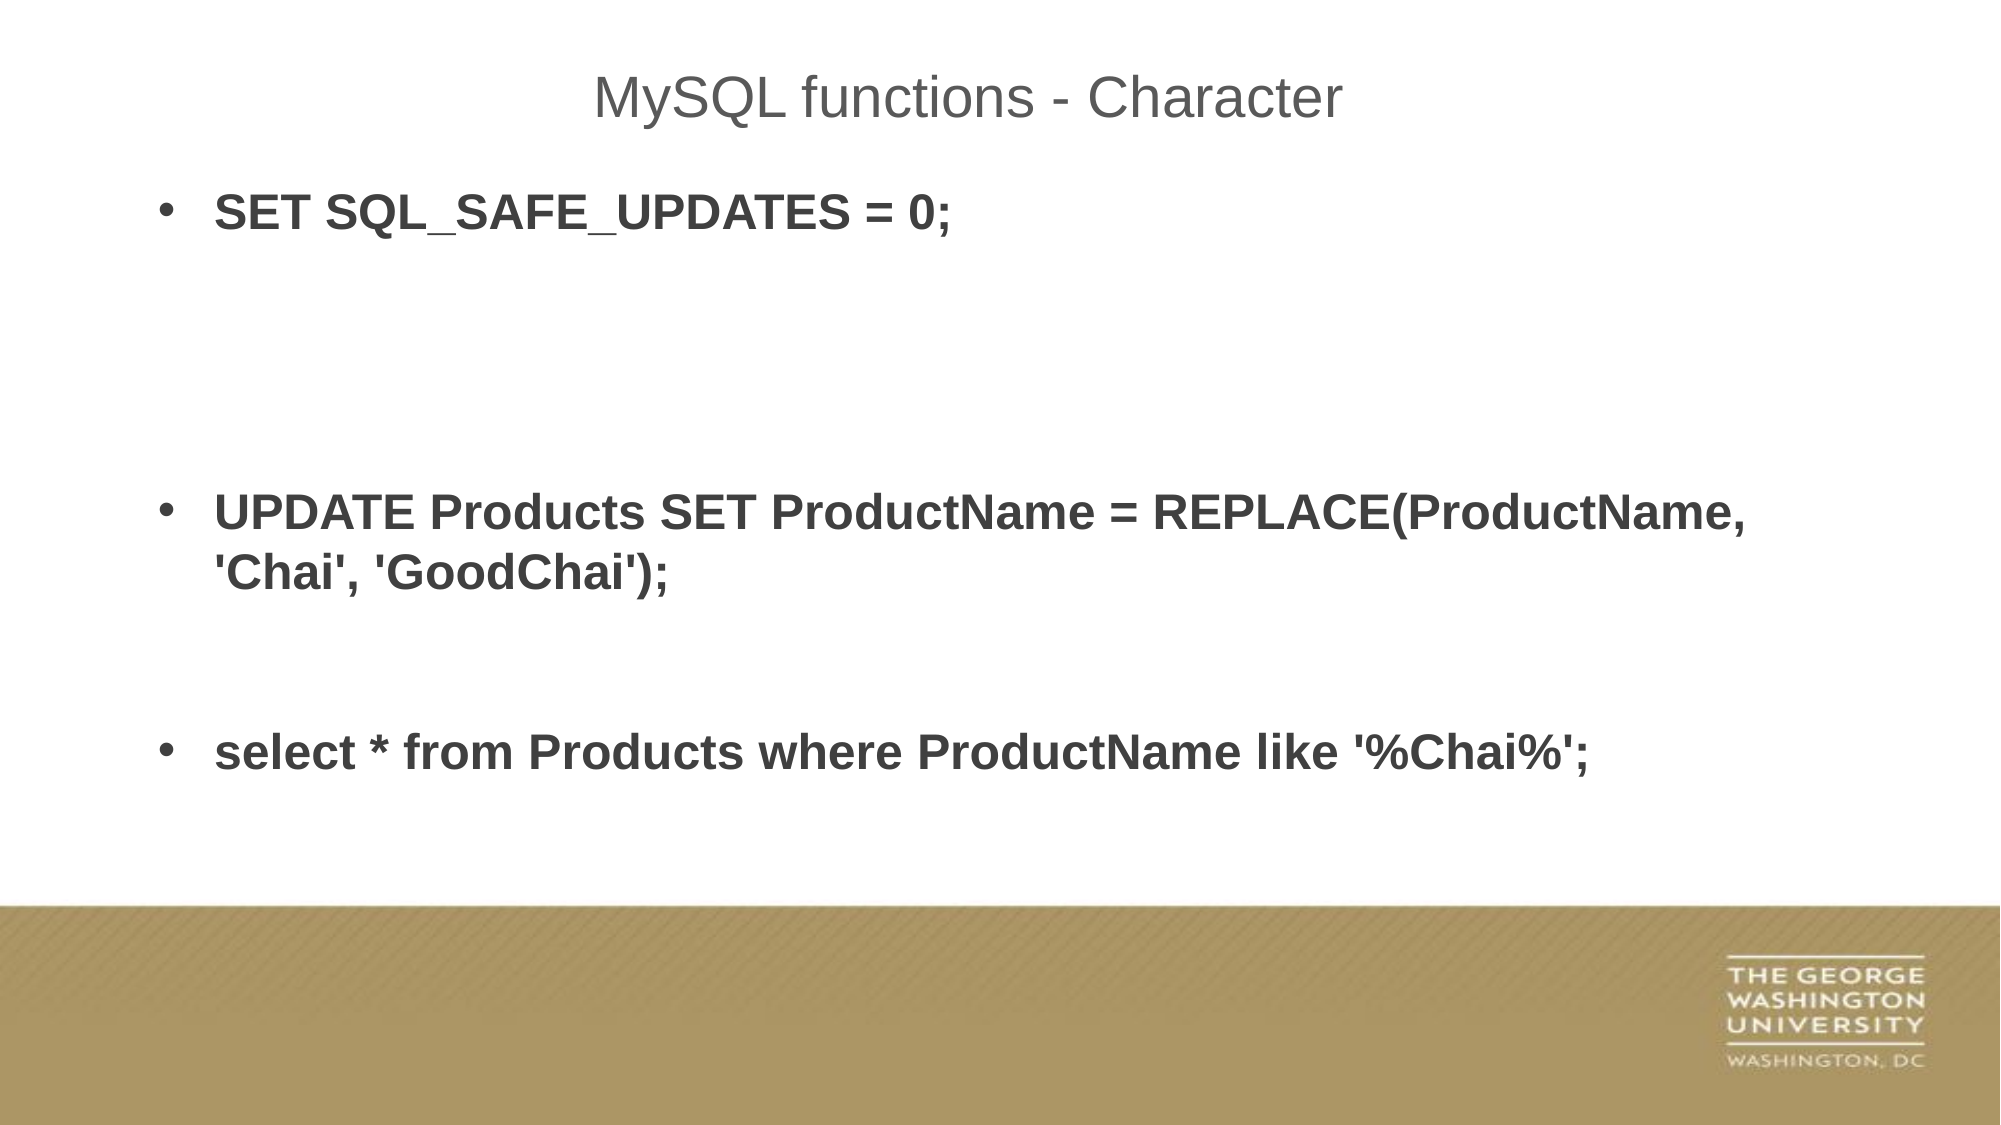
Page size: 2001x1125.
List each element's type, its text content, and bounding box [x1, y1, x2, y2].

picture [0, 0, 2000, 1125]
title MySQL functions - Character [422, 51, 1533, 148]
text_box SET SQL_SAFE_UPDATES = 0; UPDATE Products SET ProductName = REPLACE(ProductName, 'Chai', 'GoodChai'); select * from Products where ProductName like '%Chai%'; [68, 171, 1919, 823]
